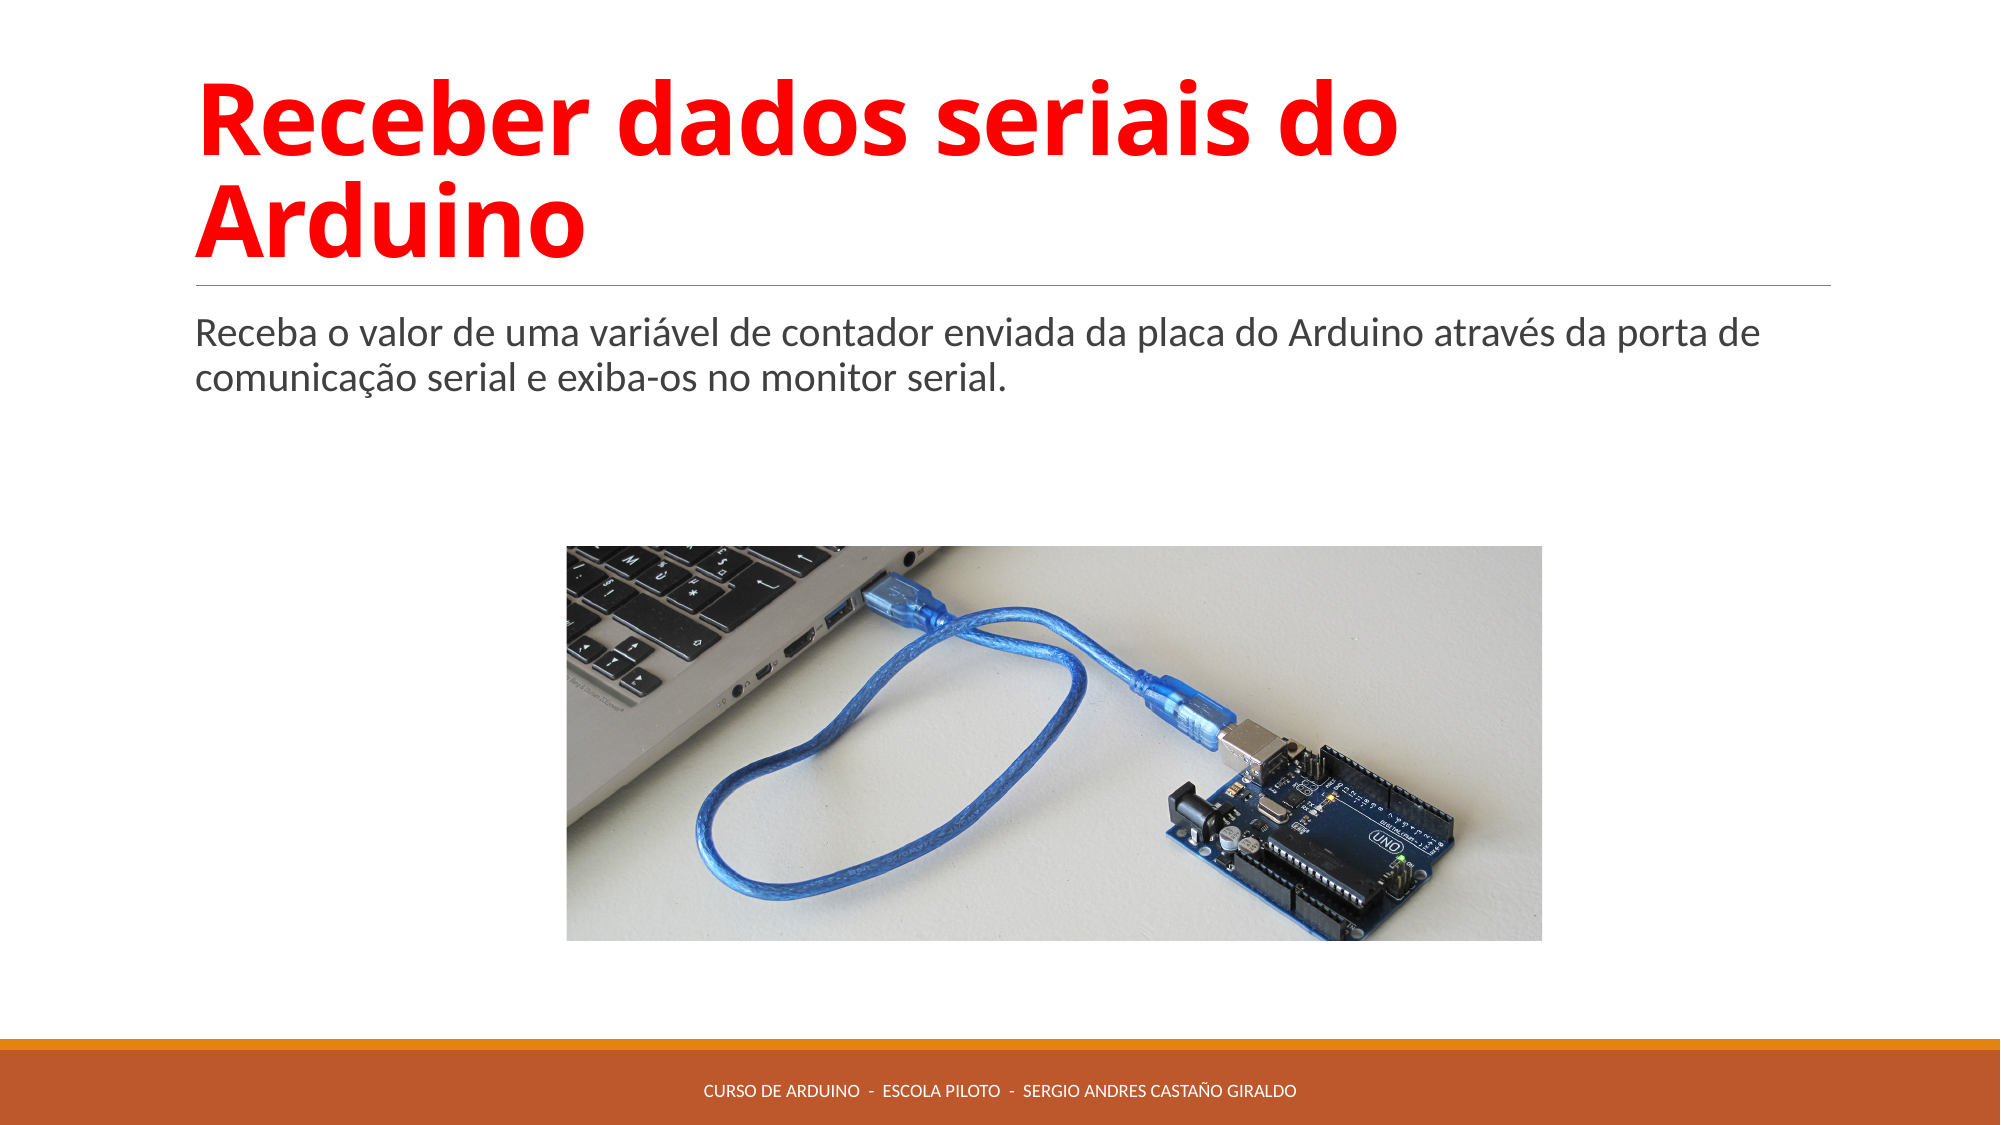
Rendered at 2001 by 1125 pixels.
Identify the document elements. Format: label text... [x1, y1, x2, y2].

list Receba o valor de uma variável de contador enviada da placa do Arduino através da porta de comunicação serial e exiba-os no monitor serial. [180, 302, 1830, 963]
footer Curso de Arduino - Escola Piloto - Sergio Andres Castaño Giraldo [604, 1059, 1396, 1120]
picture [565, 546, 1543, 941]
title Receber dados seriais do Arduino [180, 47, 1830, 285]
